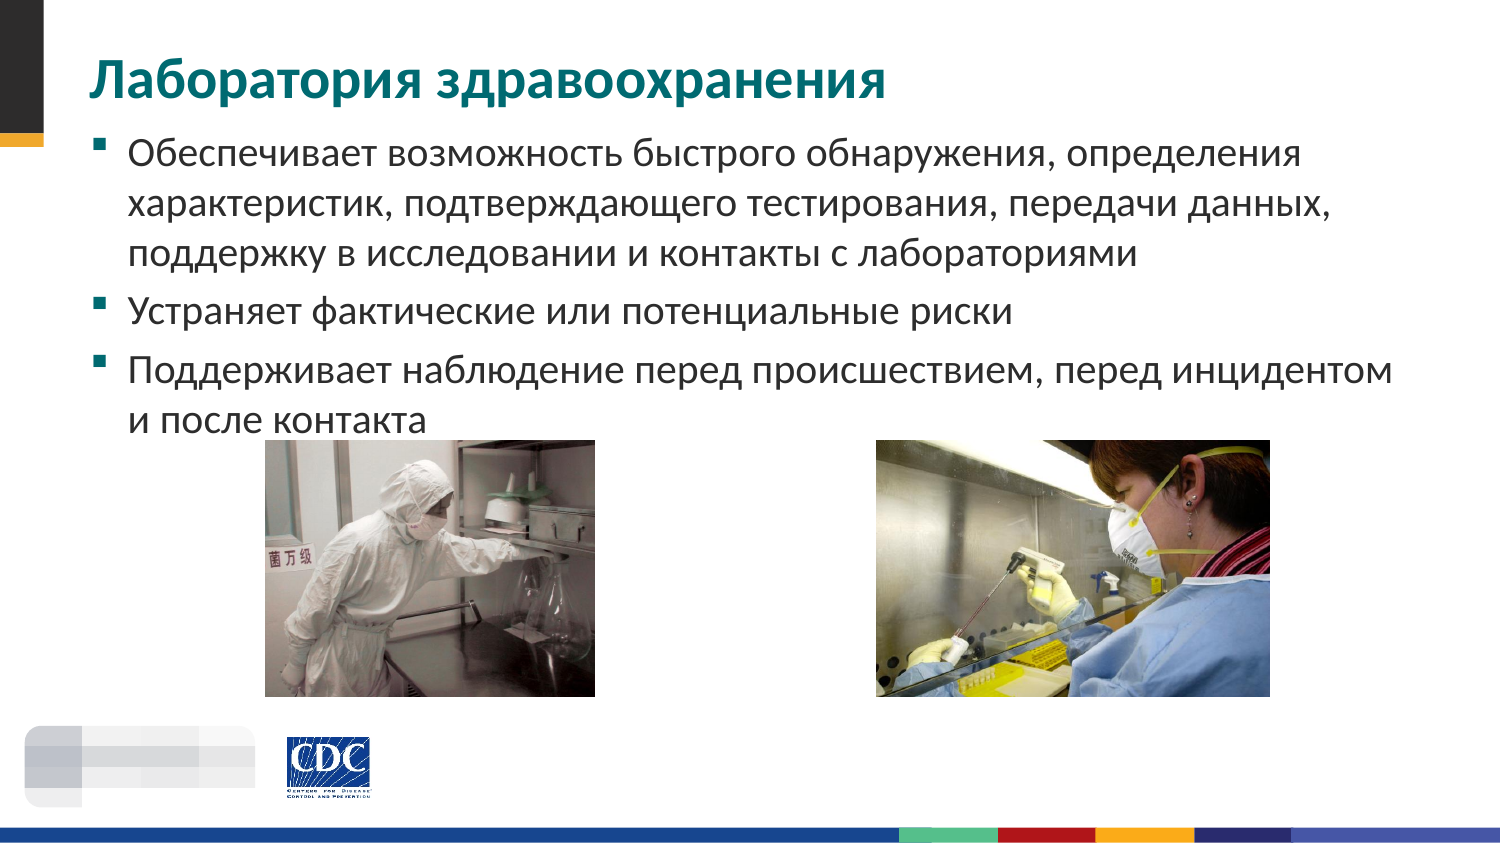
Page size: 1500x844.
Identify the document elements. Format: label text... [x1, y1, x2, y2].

list Обеспечивает возможность быстрого обнаружения, определения характеристик, подтверждающего тестирования, передачи данных, поддержку в исследовании и контакты с лабораториями Устраняет фактические или потенциальные риски Поддерживает наблюдение перед происшествием, перед инцидентом и после контакта [75, 117, 1414, 666]
picture [287, 737, 372, 798]
picture [265, 440, 595, 698]
title Лаборатория здравоохранения [75, 4, 1425, 118]
picture [876, 440, 1270, 697]
